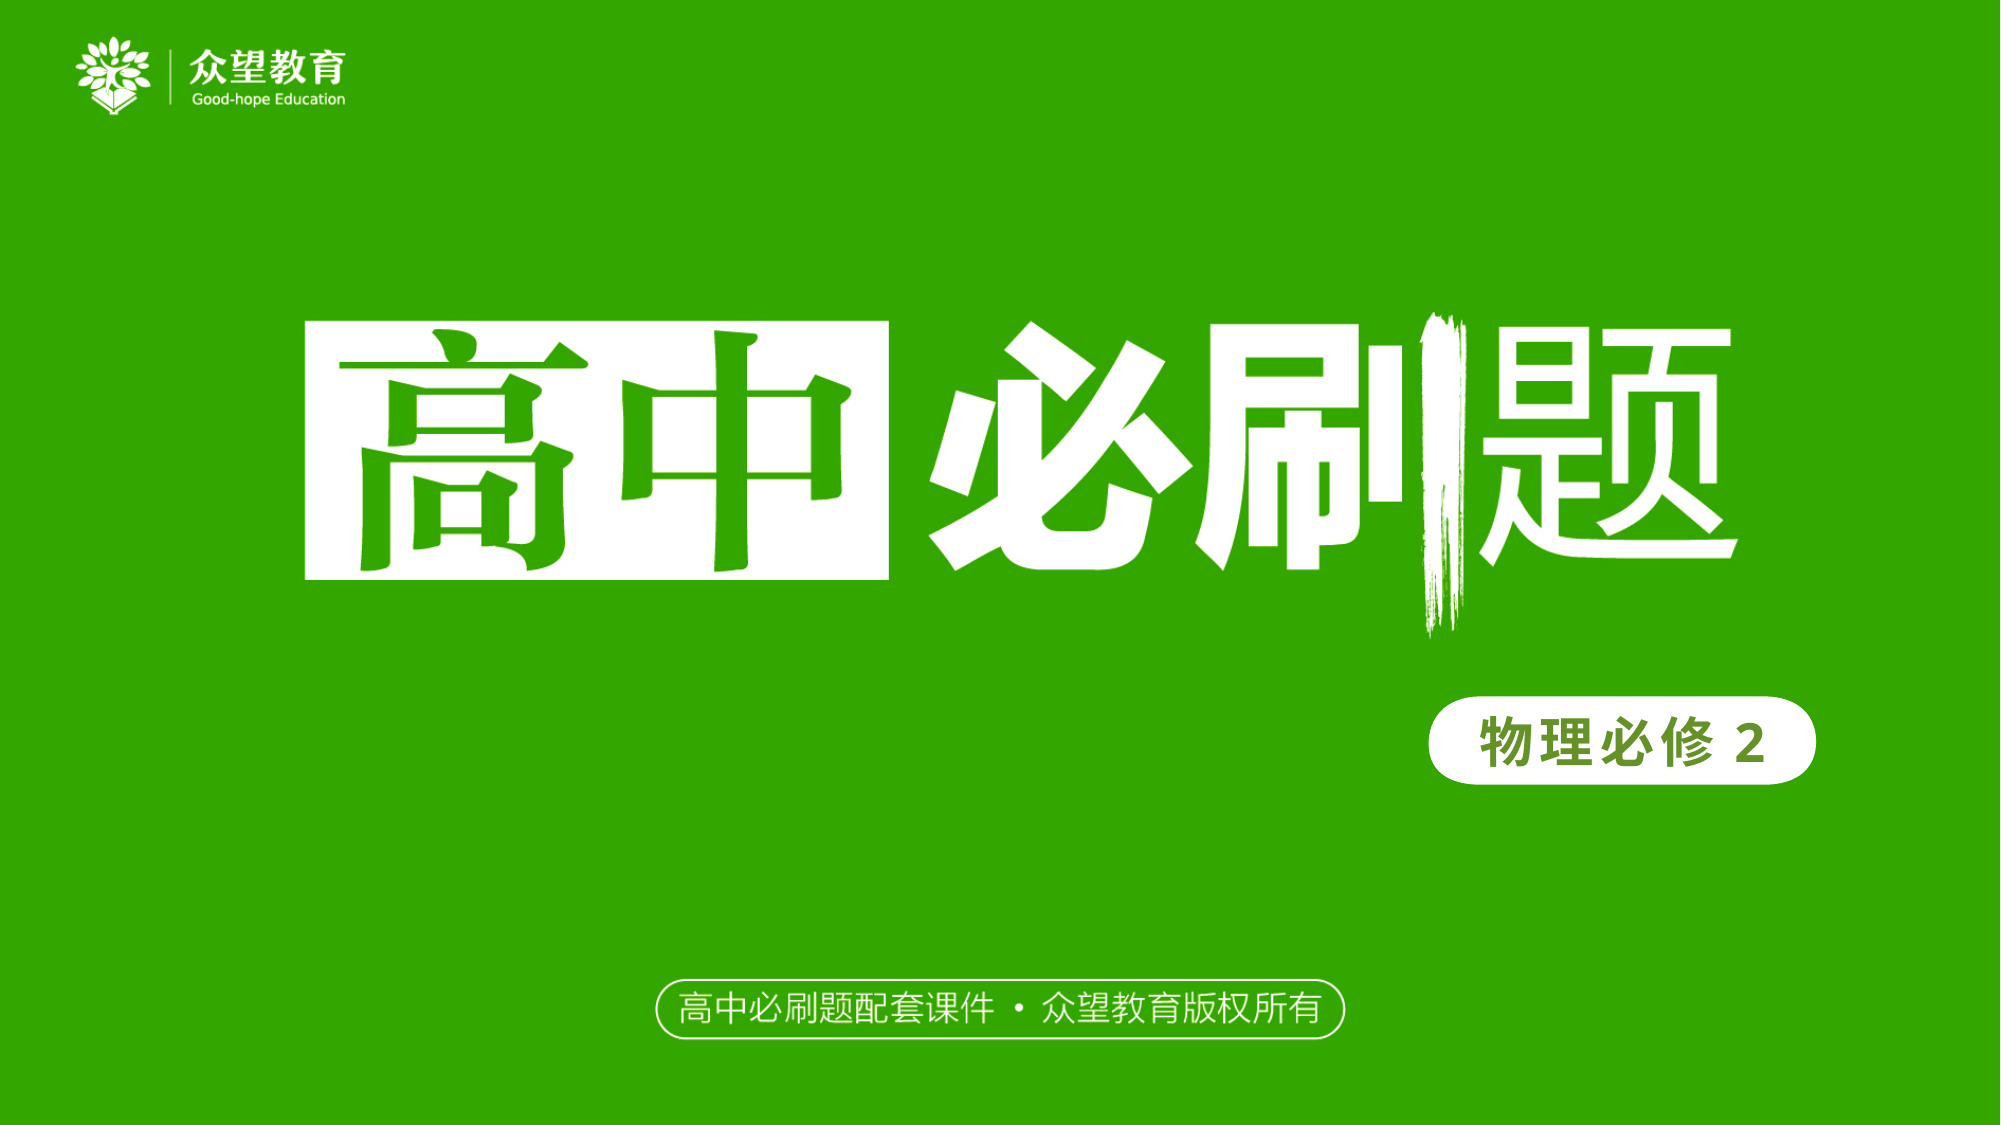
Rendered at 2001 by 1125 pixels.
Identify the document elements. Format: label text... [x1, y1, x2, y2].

text_box 物理必修2 [1427, 695, 1818, 786]
picture [0, 0, 2001, 1125]
